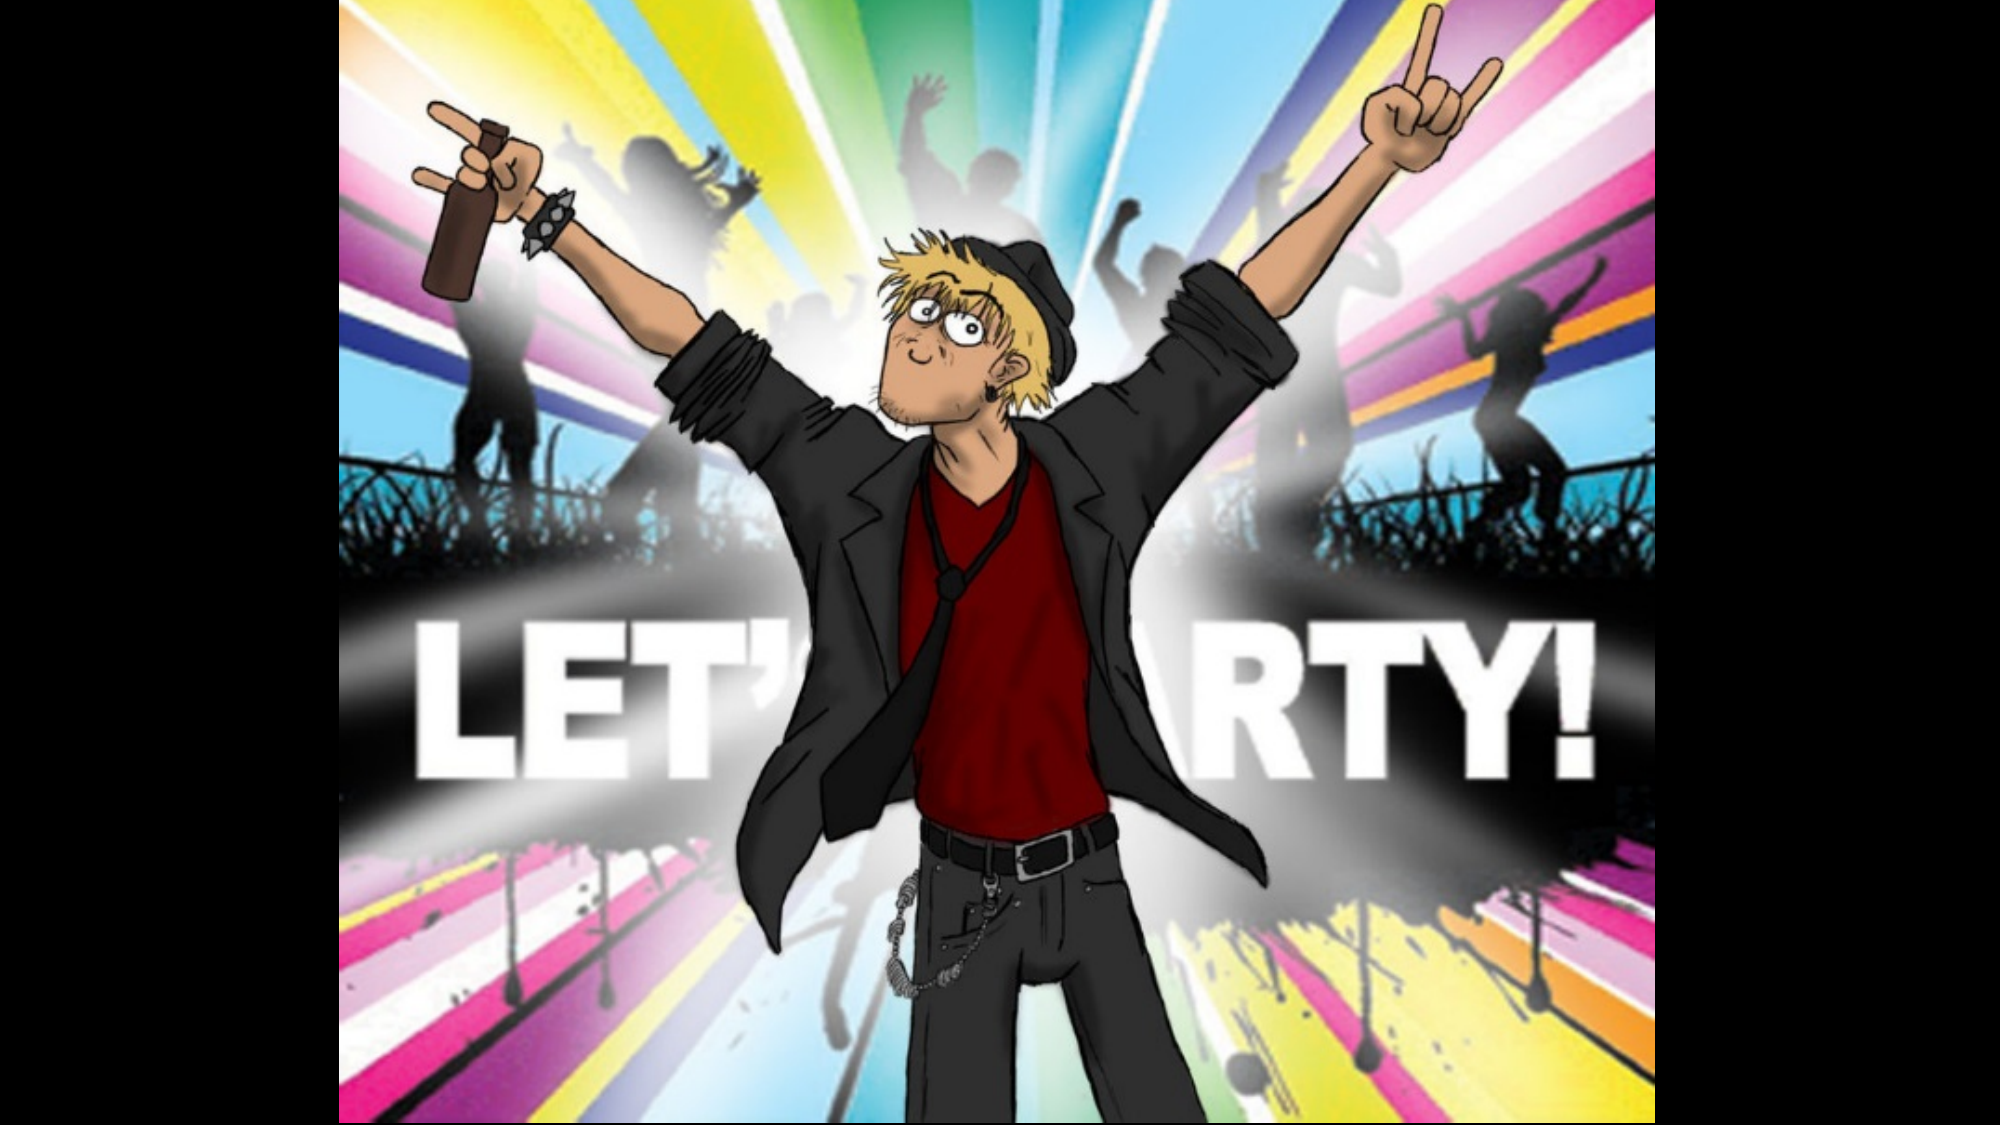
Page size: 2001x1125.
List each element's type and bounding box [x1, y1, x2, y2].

picture [339, 0, 1655, 1124]
